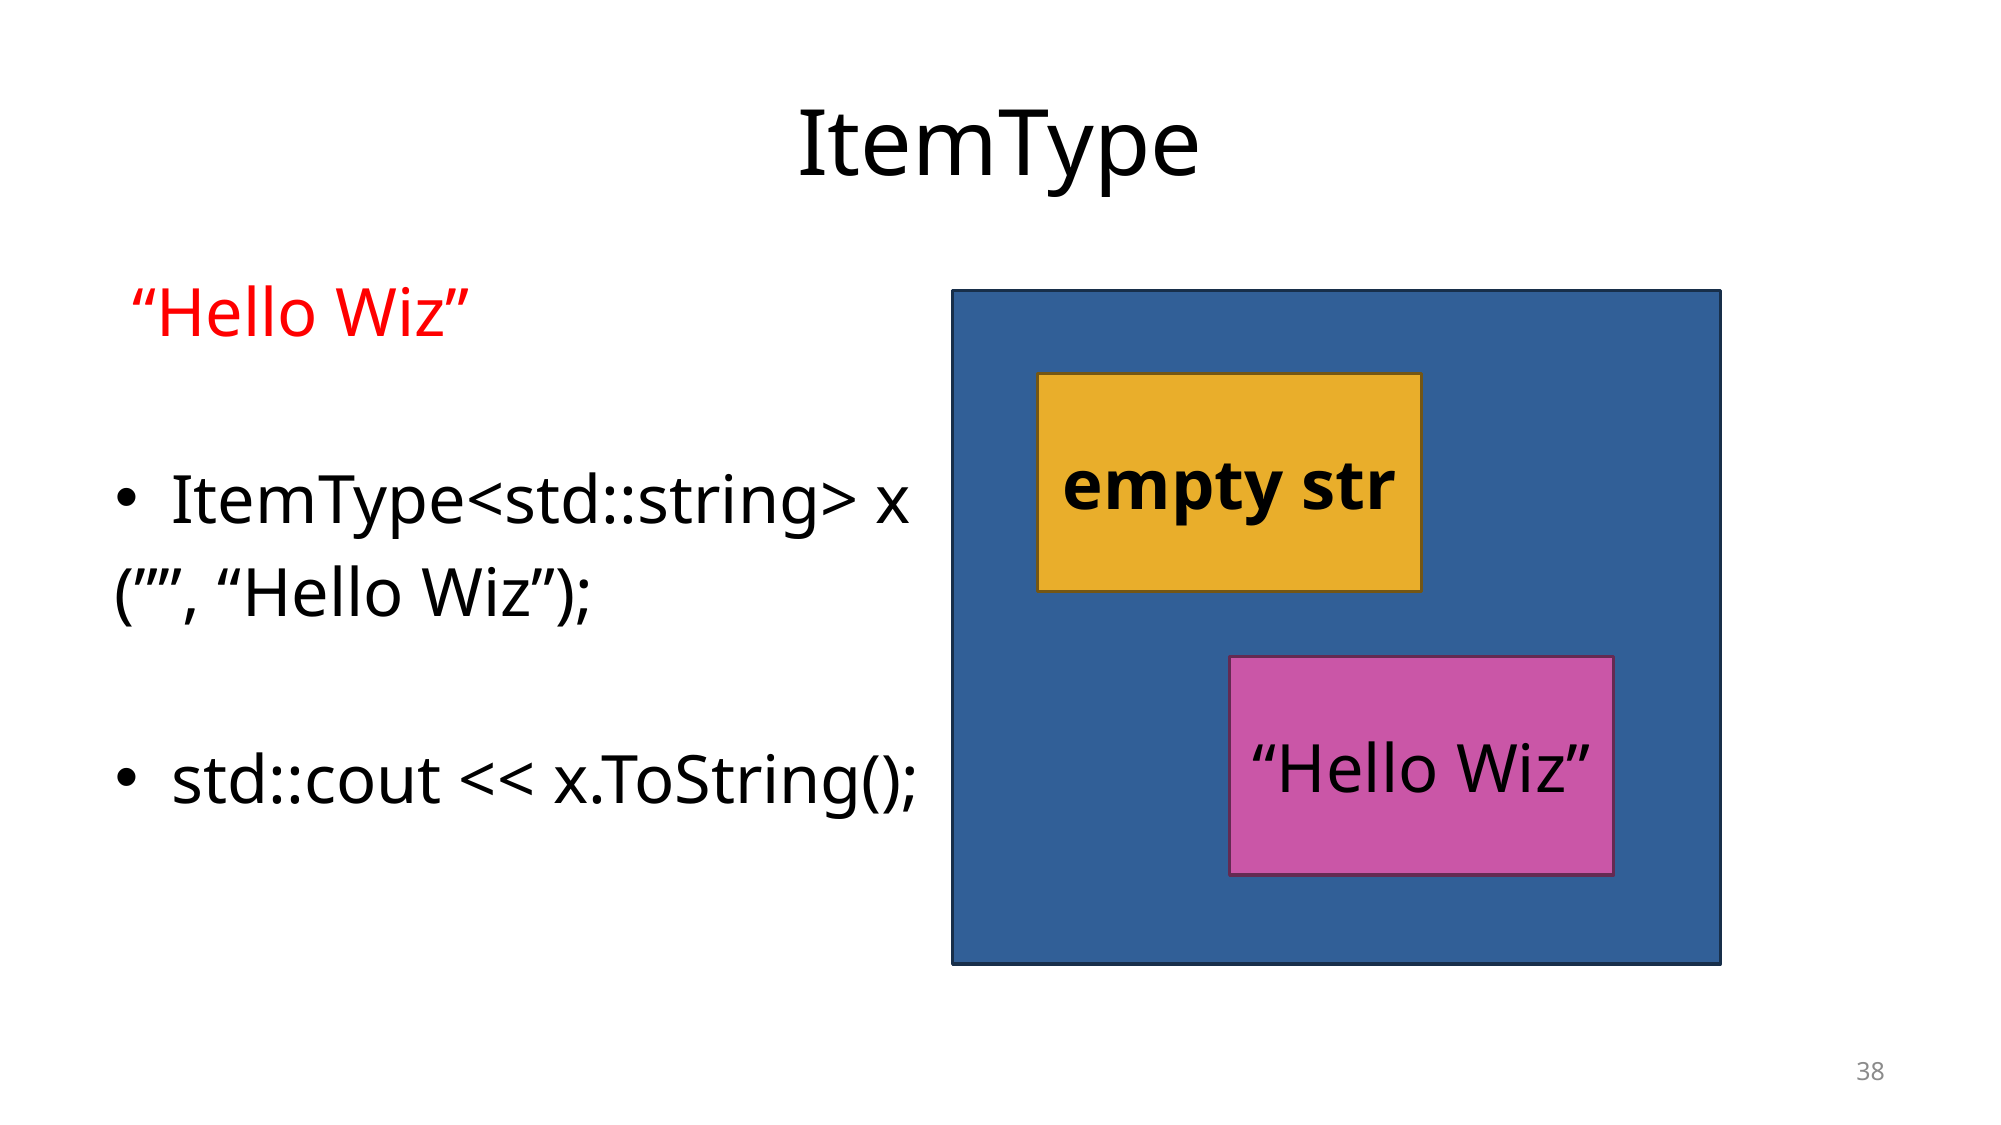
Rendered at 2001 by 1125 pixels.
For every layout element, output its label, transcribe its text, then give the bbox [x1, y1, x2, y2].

title ItemType [99, 45, 1900, 233]
slide_number 41 [1433, 1042, 1900, 1103]
text_box “Hello Wiz” [1228, 655, 1615, 877]
text_box [951, 289, 1722, 966]
text_box empty str [1036, 372, 1423, 593]
list “Hello Wiz” ItemType<std::string> x (””, “Hello Wiz”); std::cout << x.ToString(); [99, 262, 1900, 1005]
